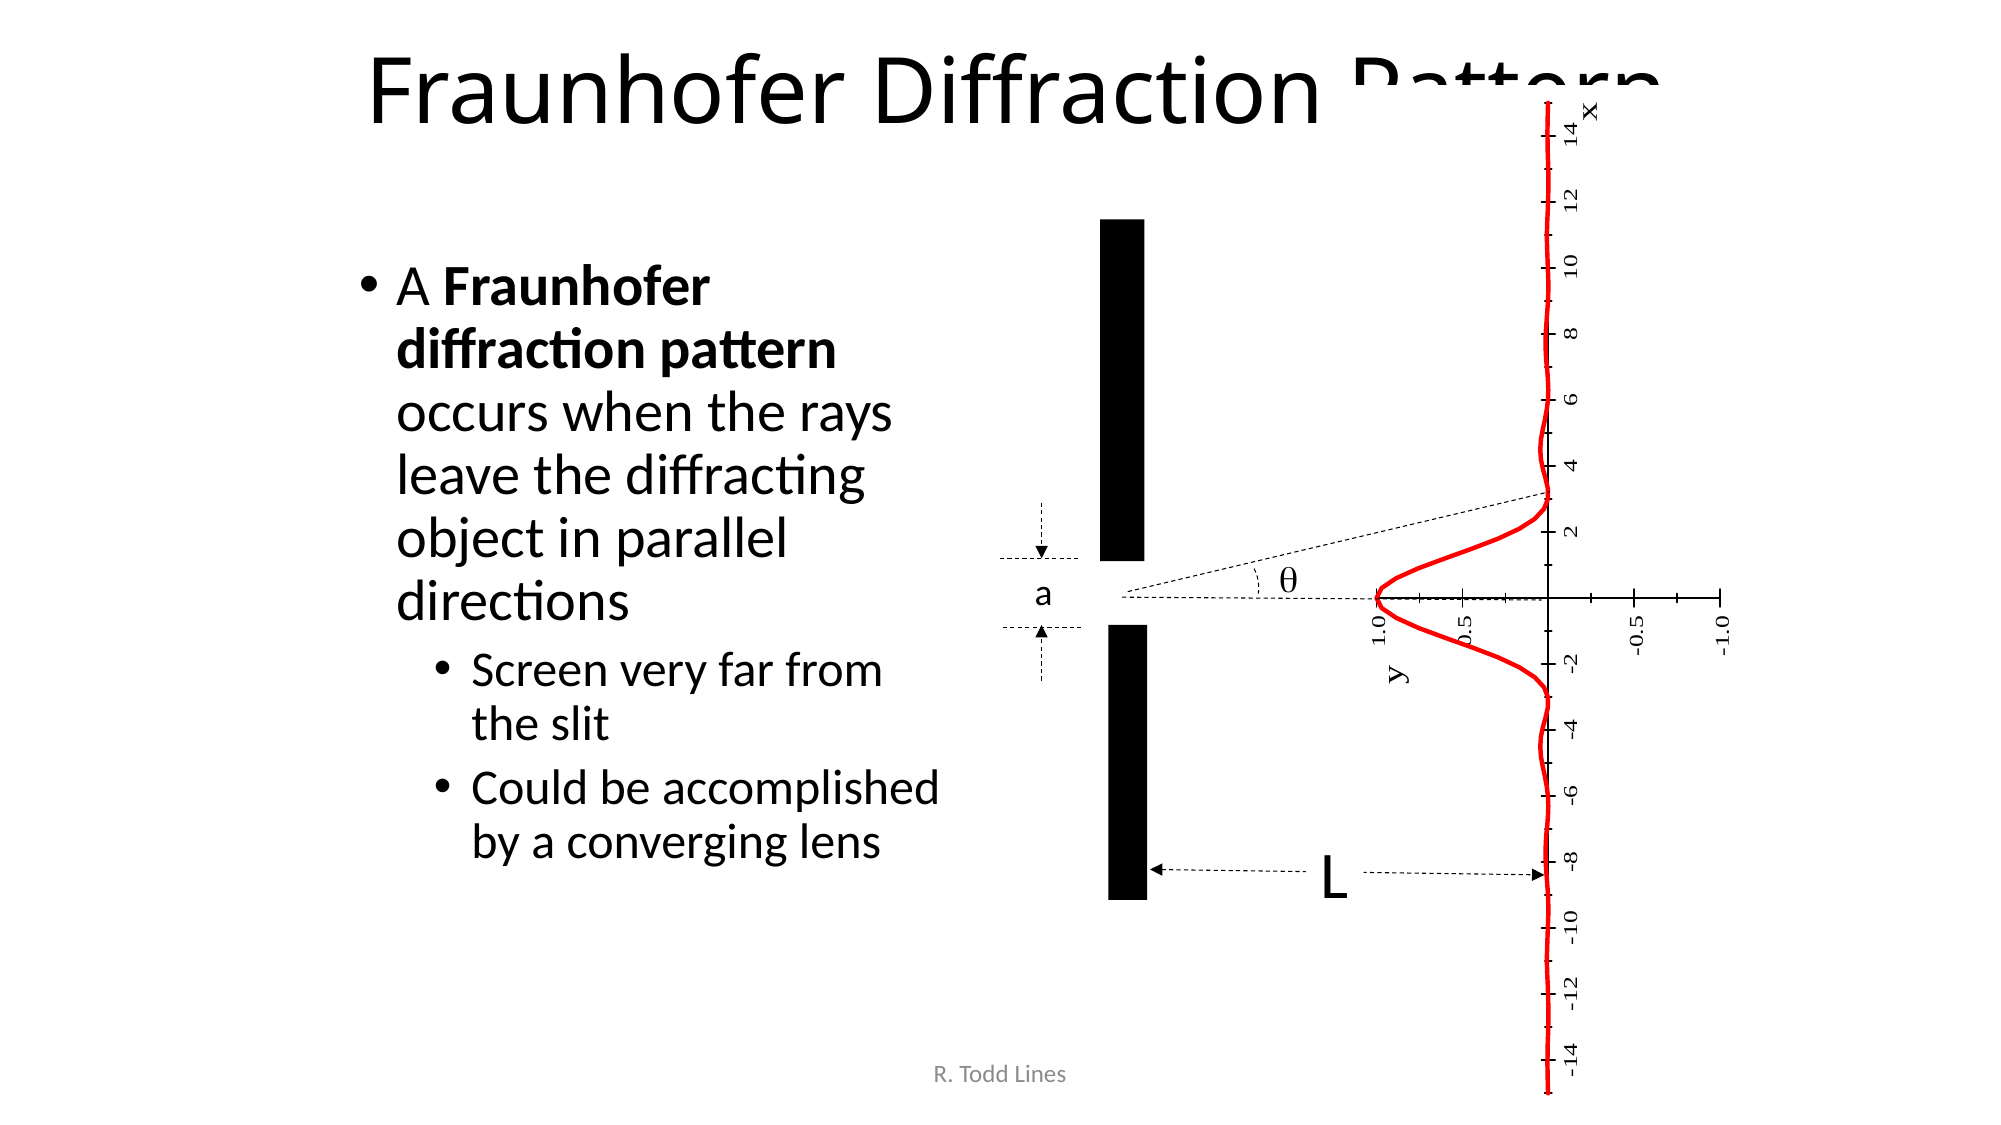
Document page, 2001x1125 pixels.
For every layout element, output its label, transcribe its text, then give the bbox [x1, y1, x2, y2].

list A Fraunhofer diffraction pattern occurs when the rays leave the diffracting object in parallel directions Screen very far from the slit Could be accomplished by a converging lens [343, 247, 969, 1005]
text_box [999, 83, 1742, 1112]
footer R. Todd Lines [662, 1042, 999, 1103]
title Fraunhofer Diffraction Pattern [350, 0, 1767, 188]
